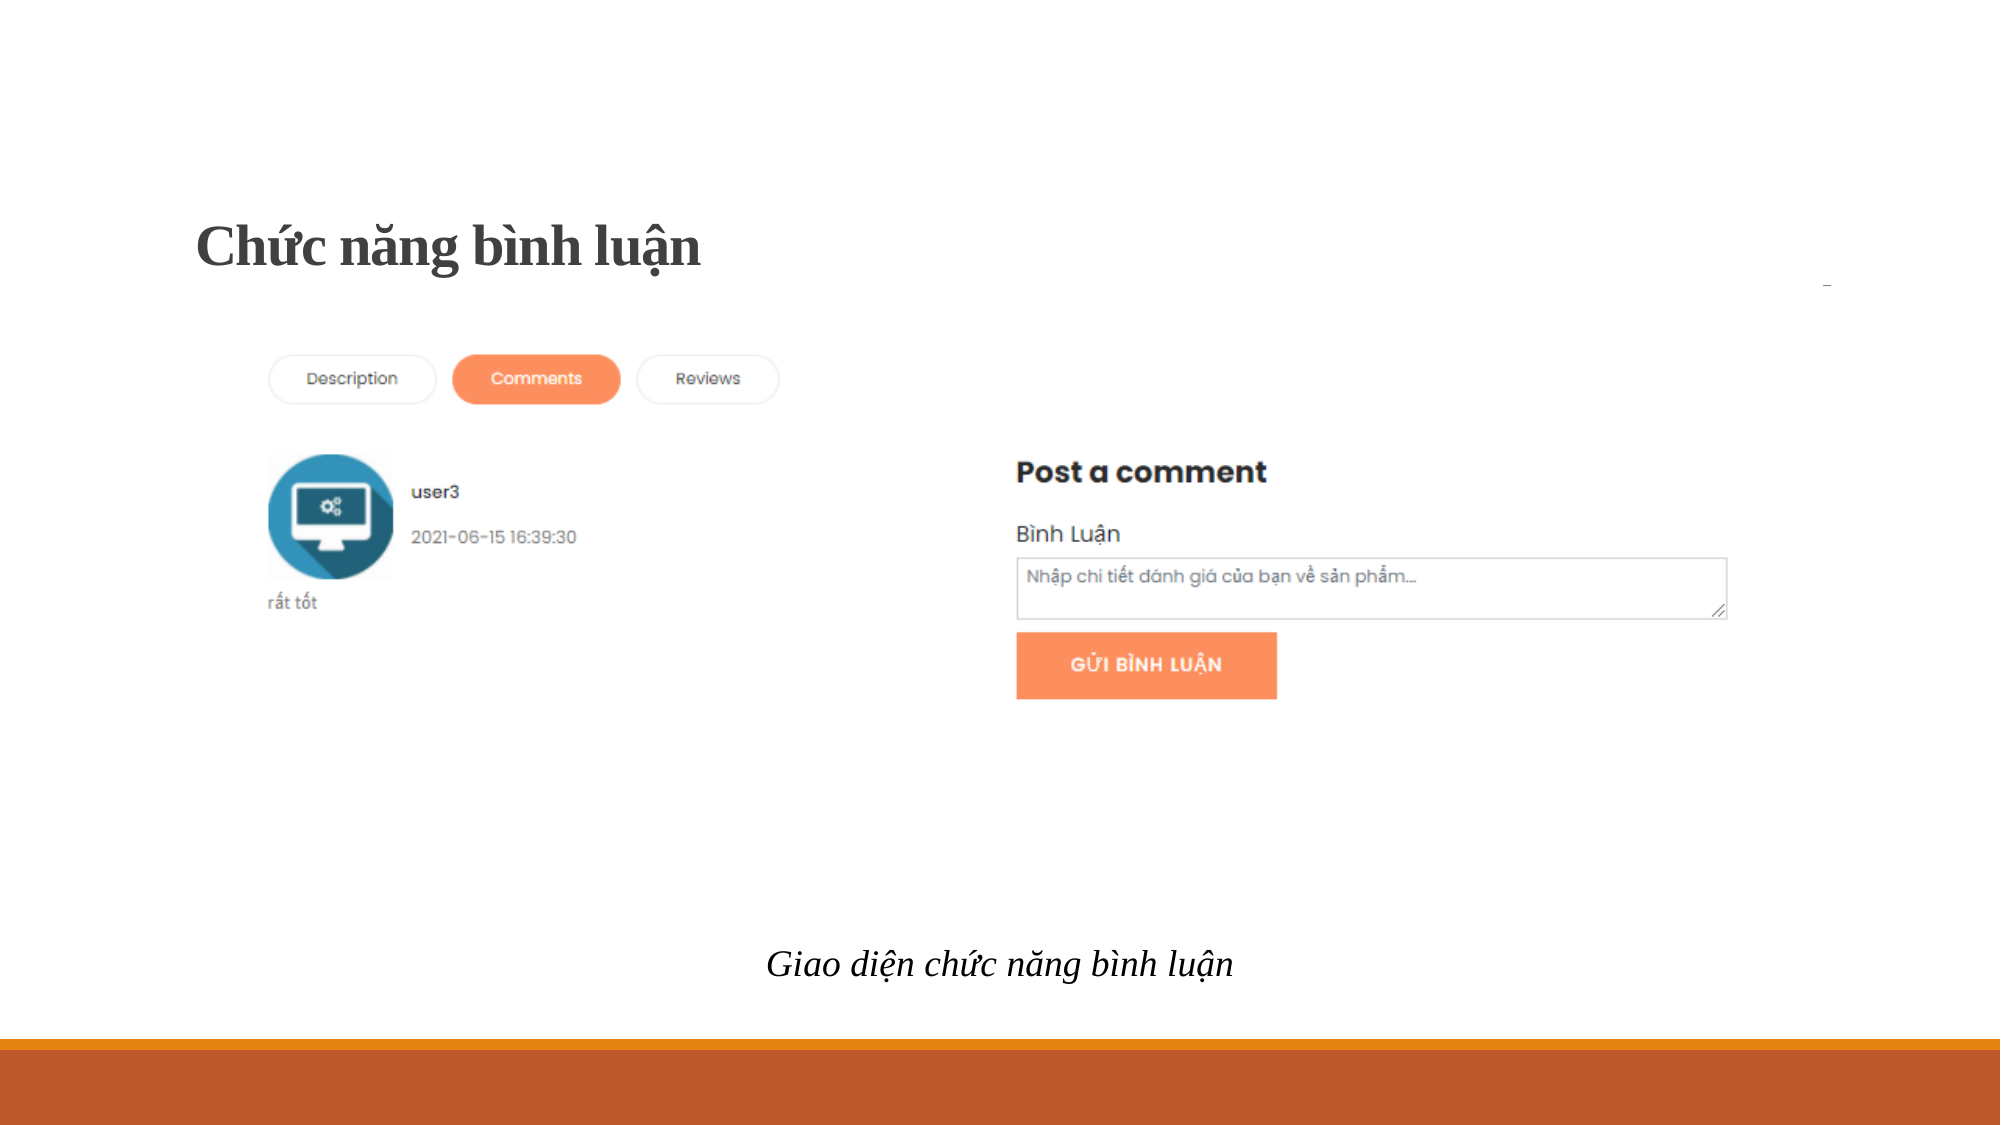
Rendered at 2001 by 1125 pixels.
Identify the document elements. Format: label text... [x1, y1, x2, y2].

title Chức năng bình luận [180, 47, 1830, 283]
picture [171, 283, 1823, 841]
text_box Giao diện chức năng bình luận [350, 932, 1650, 992]
